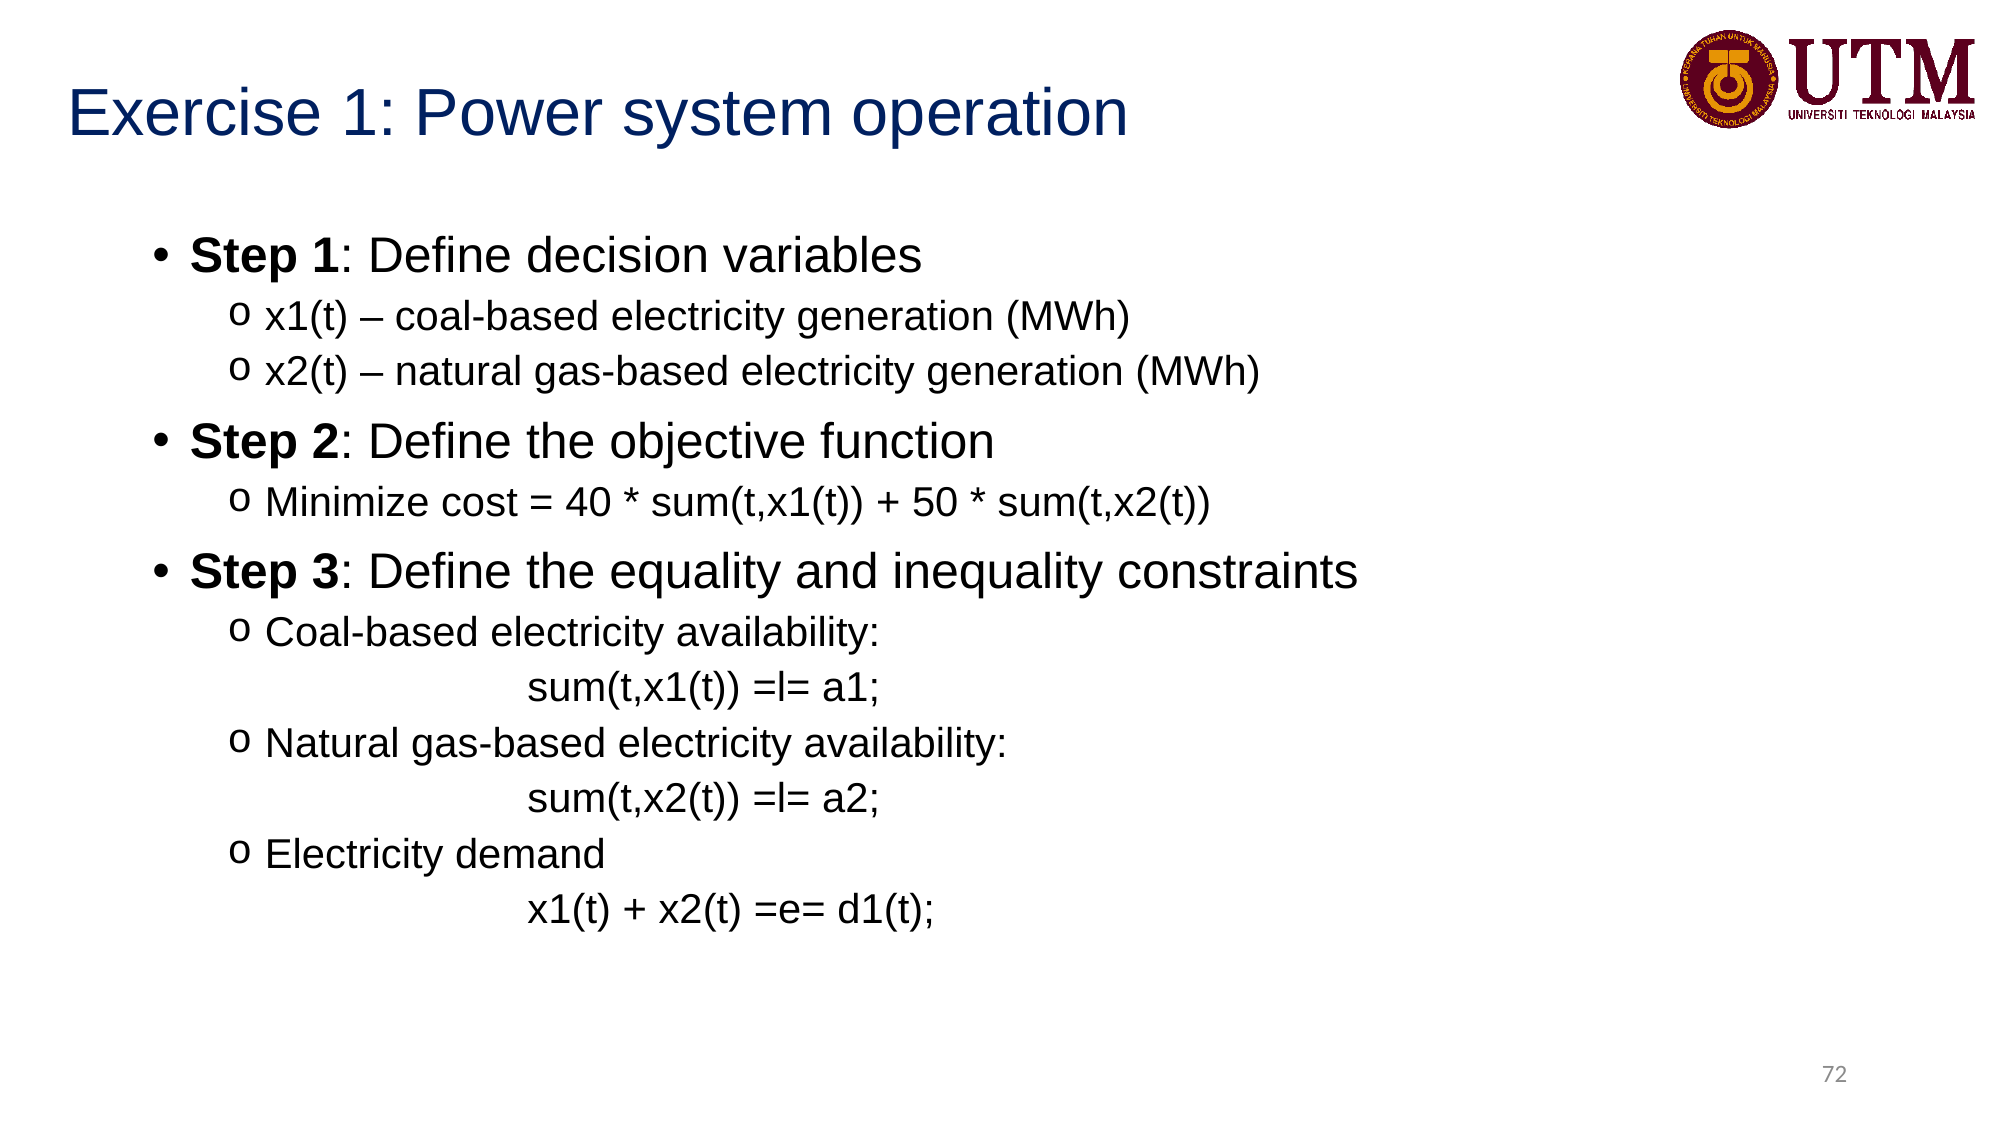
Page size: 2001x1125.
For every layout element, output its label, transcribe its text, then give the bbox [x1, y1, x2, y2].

slide_number 72 [1412, 1042, 1863, 1103]
list Step 1: Define decision variables x1(t) – coal-based electricity generation (MWh) x2(t) – natural gas-based electricity generation (MWh) Step 2: Define the objective function Minimize cost = 40 * sum(t,x1(t)) + 50 * sum(t,x2(t)) Step 3: Define the equality and inequality constraints Coal-based electricity availability: sum(t,x1(t)) =l= a1; Natural gas-based electricity availability: sum(t,x2(t)) =l= a2; Electricity demand x1(t) + x2(t) =e= d1(t); [137, 222, 1863, 1014]
text_box Exercise 1: Power system operation [52, 4, 1778, 223]
picture [1680, 30, 1975, 129]
